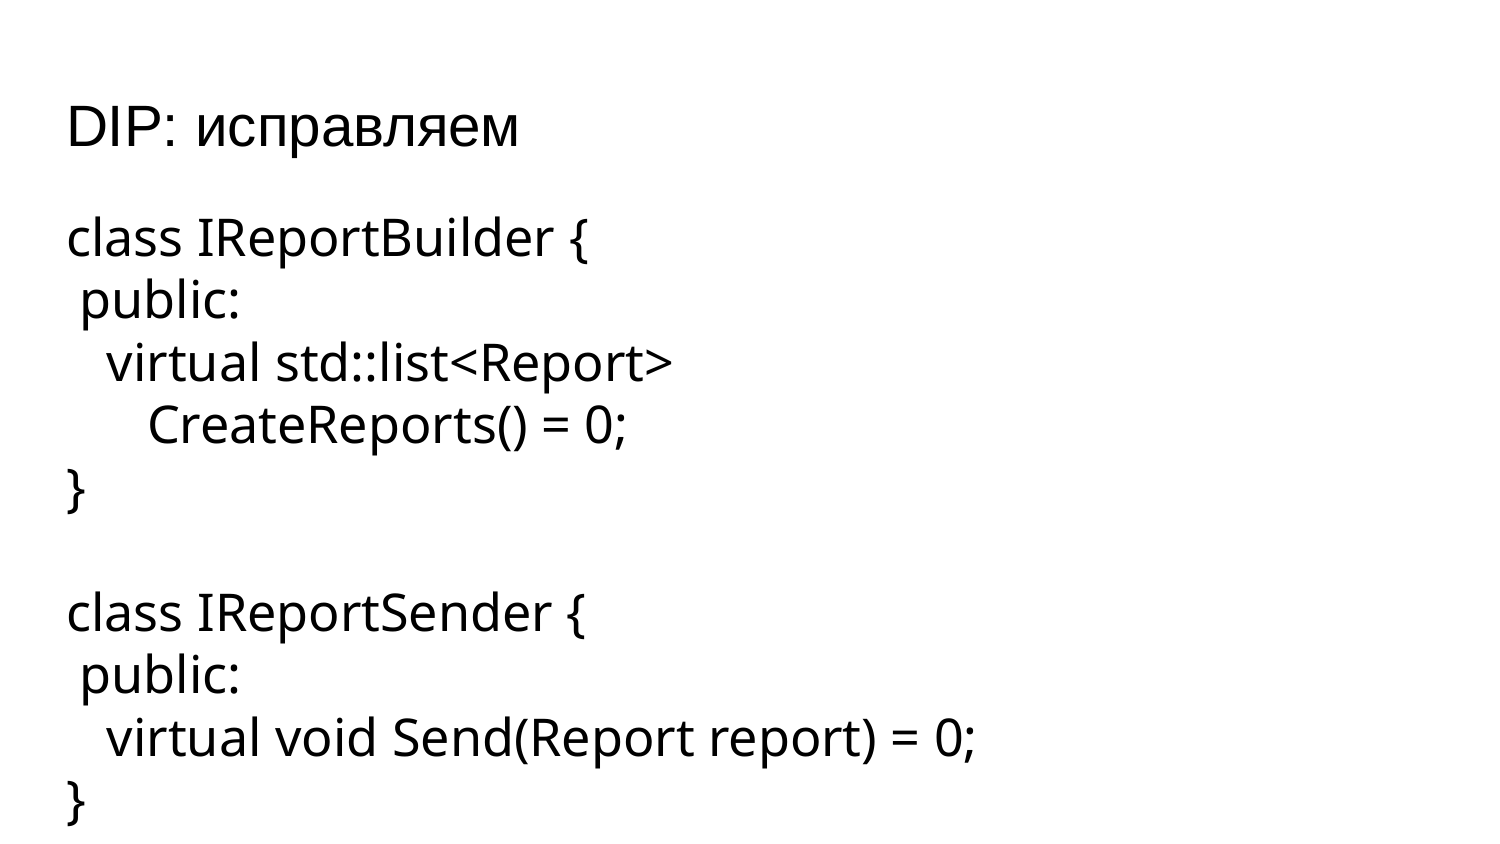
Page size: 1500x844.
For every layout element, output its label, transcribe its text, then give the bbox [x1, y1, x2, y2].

list class IReportBuilder { public: virtual std::list<Report> CreateReports() = 0; } class IReportSender { public: virtual void Send(Report report) = 0; } [51, 189, 1449, 750]
title DIP: исправляем [51, 72, 1449, 167]
